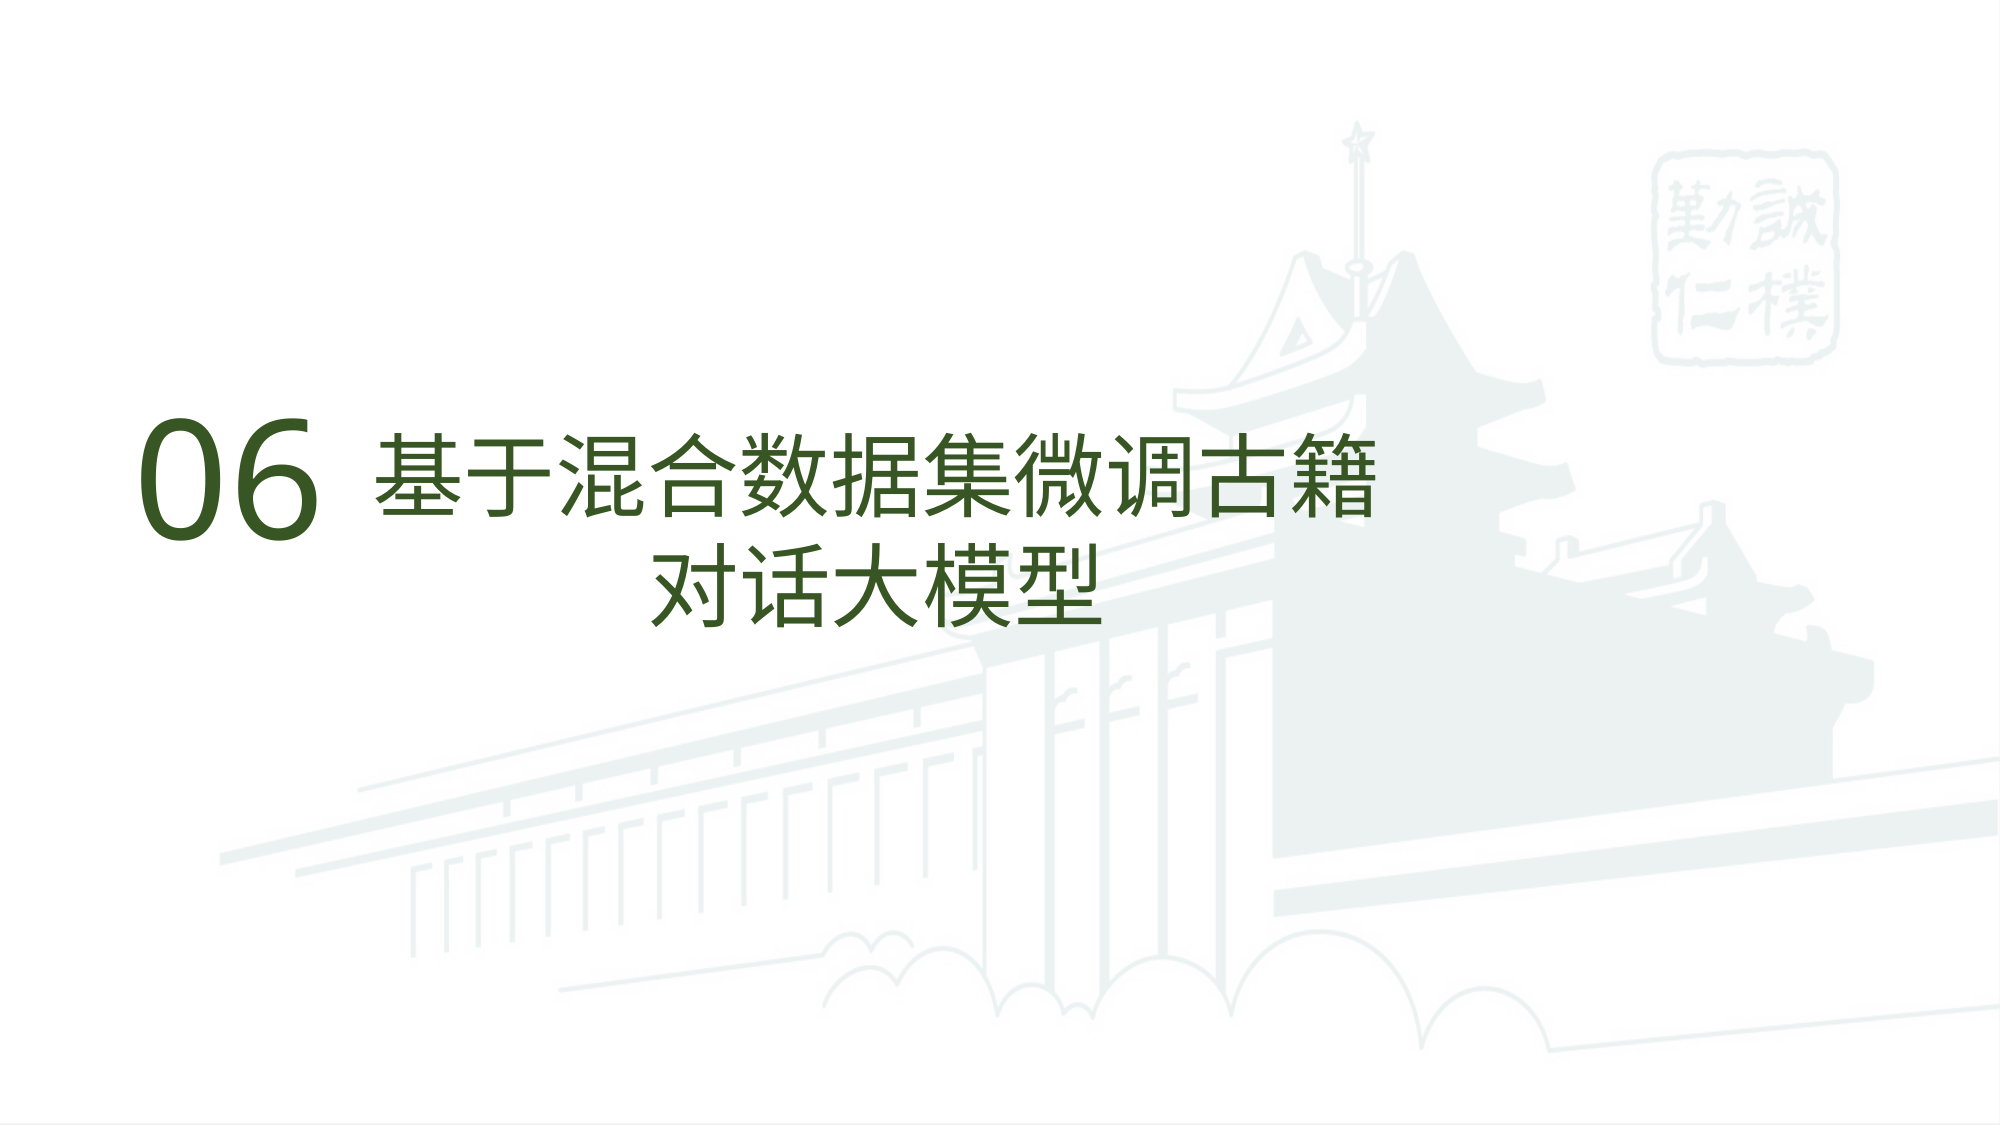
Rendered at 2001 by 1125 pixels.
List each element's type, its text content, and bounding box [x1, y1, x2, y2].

text_box 基于混合数据集微调古籍对话大模型 [356, 410, 1398, 646]
text_box 06 [102, 365, 357, 581]
